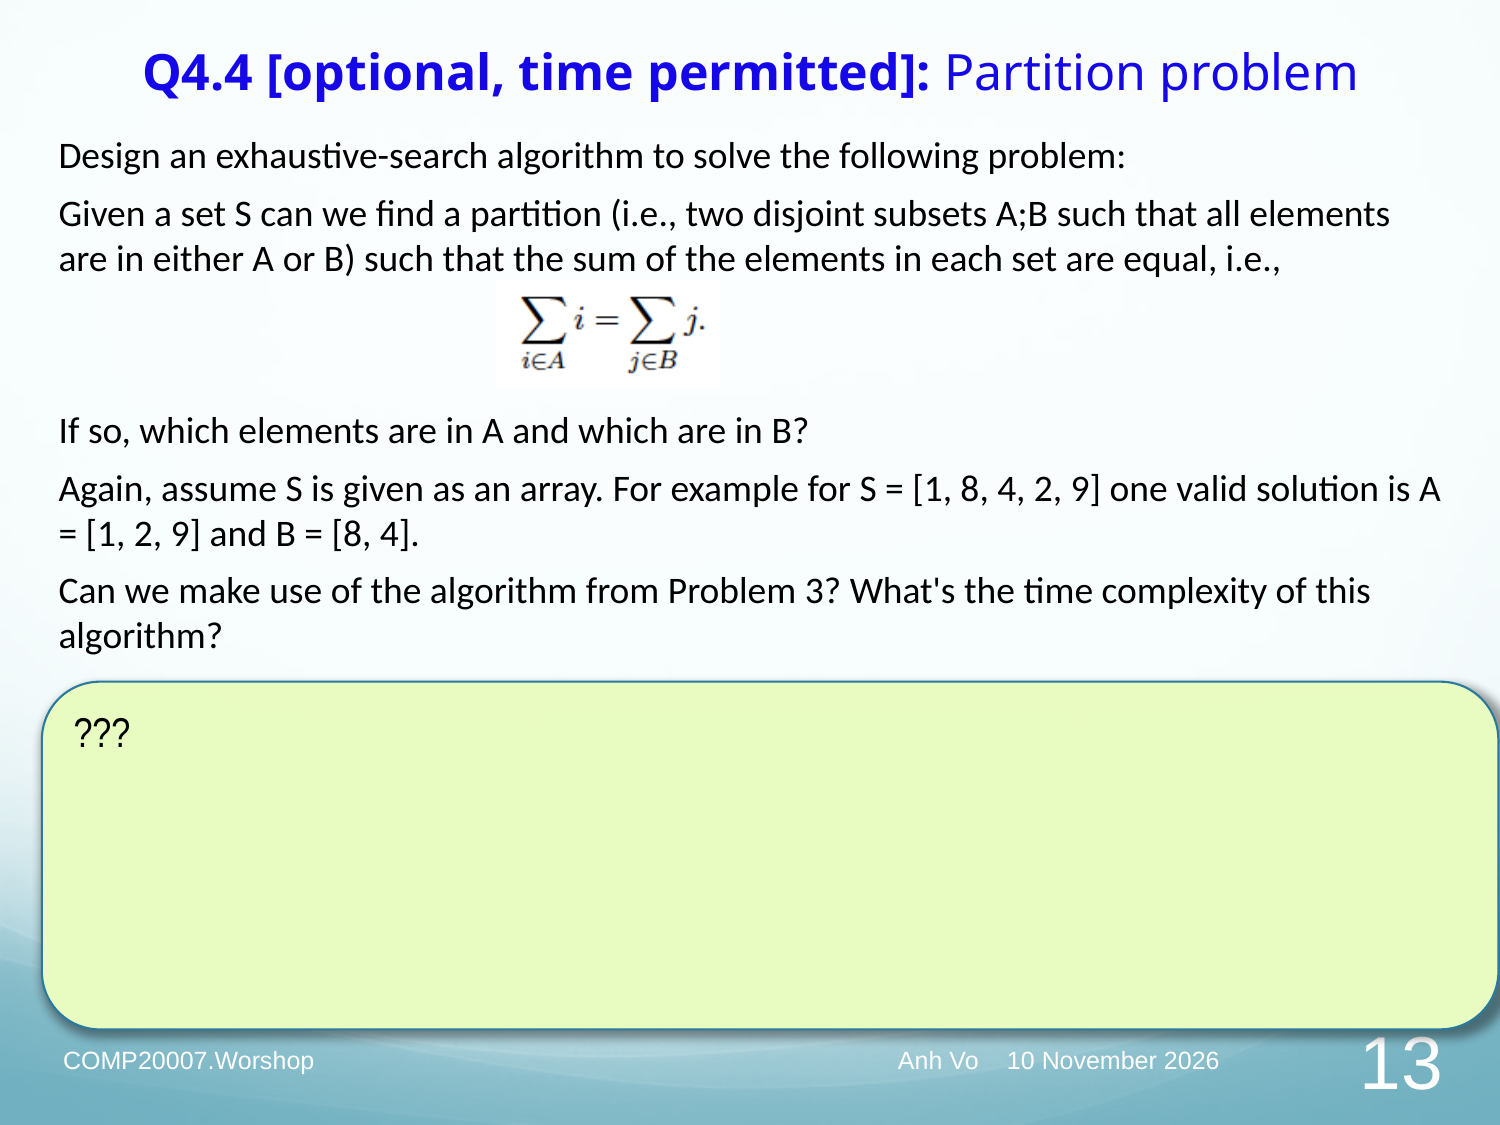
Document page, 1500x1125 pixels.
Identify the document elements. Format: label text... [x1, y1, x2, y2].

list Design an exhaustive-search algorithm to solve the following problem: Given a set S can we find a partition (i.e., two disjoint subsets A;B such that all elements are in either A or B) such that the sum of the elements in each set are equal, i.e., If so, which elements are in A and which are in B? Again, assume S is given as an array. For example for S = [1, 8, 4, 2, 9] one valid solution is A = [1, 2, 9] and B = [8, 4]. Can we make use of the algorithm from Problem 3? What's the time complexity of this algorithm? [43, 123, 1459, 711]
title Q4.4 [optional, time permitted]: Partition problem [43, 17, 1459, 123]
footer COMP20007.Worshop [48, 1029, 843, 1090]
picture [495, 280, 720, 389]
slide_number 13 [1295, 1045, 1459, 1090]
text_box ??? [40, 680, 1500, 1031]
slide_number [877, 1045, 1236, 1090]
